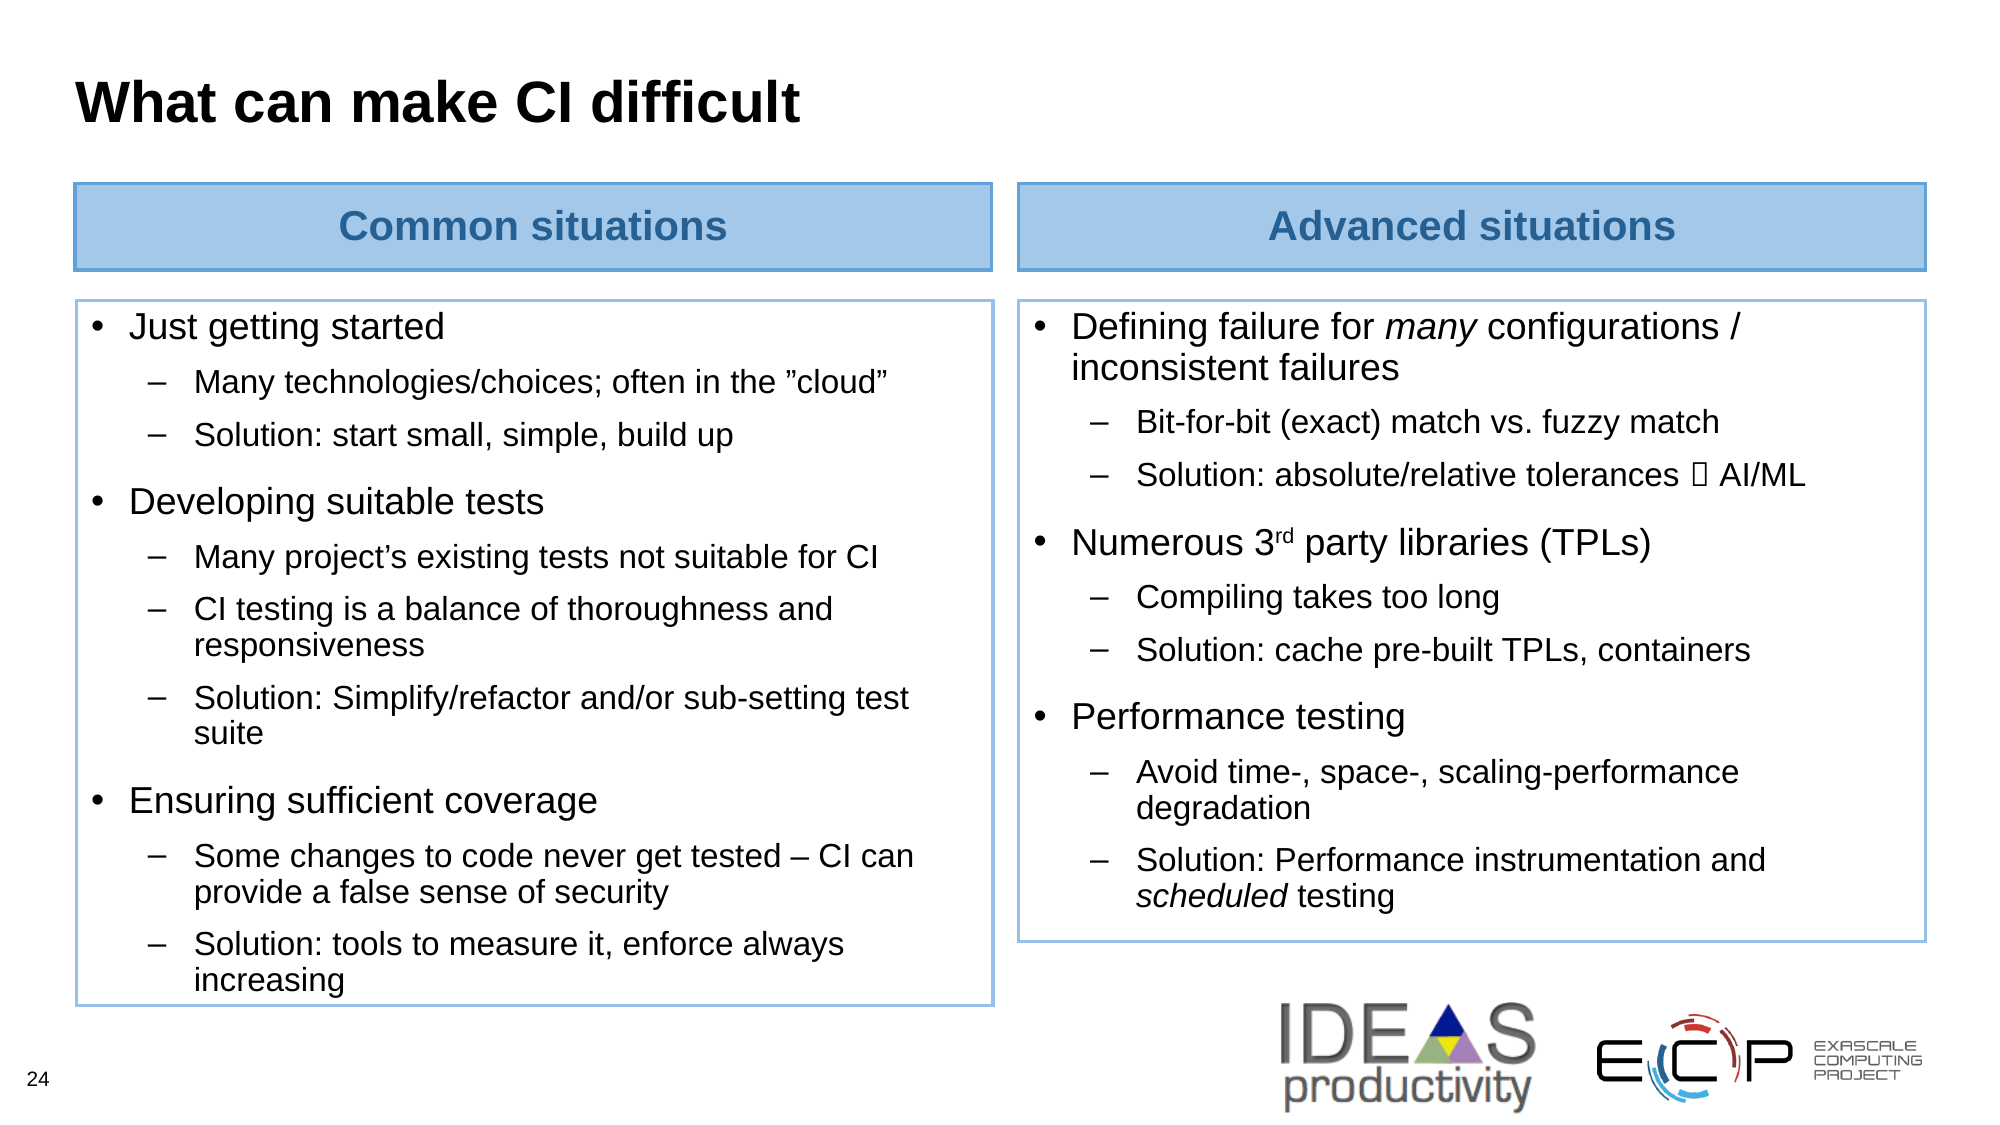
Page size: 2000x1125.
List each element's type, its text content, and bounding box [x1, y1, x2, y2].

list Just getting started Many technologies/choices; often in the ”cloud” Solution: start small, simple, build up Developing suitable tests Many project’s existing tests not suitable for CI CI testing is a balance of thoroughness and responsiveness Solution: Simplify/refactor and/or sub-setting test suite Ensuring sufficient coverage Some changes to code never get tested – CI can provide a false sense of security Solution: tools to measure it, enforce always increasing [75, 299, 995, 1007]
title What can make CI difficult [59, 67, 1927, 218]
picture [1280, 1002, 1537, 1114]
list Common situations [73, 182, 993, 272]
picture [1597, 1014, 1922, 1103]
list Defining failure for many configurations / inconsistent failures Bit-for-bit (exact) match vs. fuzzy match Solution: absolute/relative tolerances  AI/ML Numerous 3rd party libraries (TPLs) Compiling takes too long Solution: cache pre-built TPLs, containers Performance testing Avoid time-, space-, scaling-performance degradation Solution: Performance instrumentation and scheduled testing [1017, 299, 1927, 943]
list Advanced situations [1017, 182, 1927, 272]
